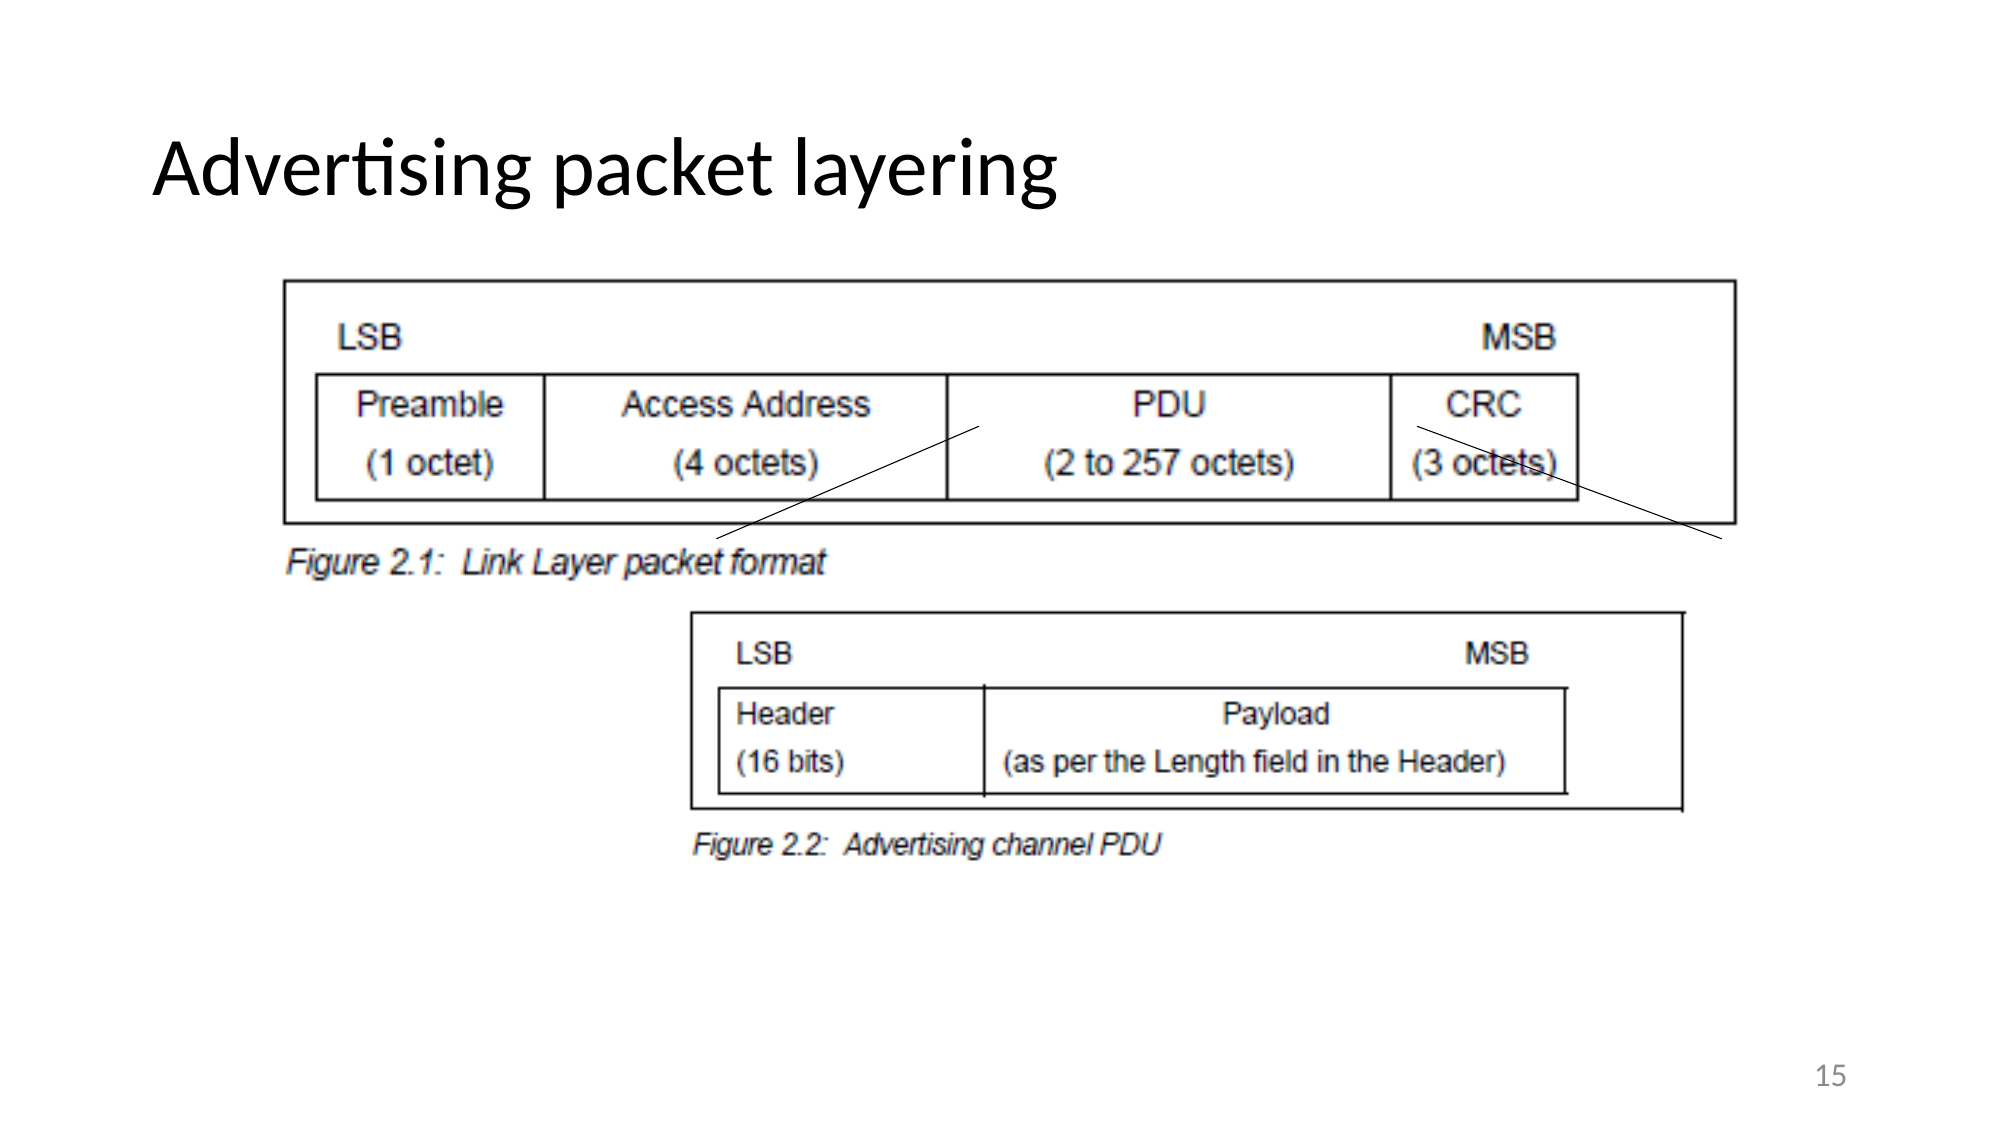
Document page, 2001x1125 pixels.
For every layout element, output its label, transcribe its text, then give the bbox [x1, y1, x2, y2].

slide_number 15 [1412, 1042, 1863, 1103]
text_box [716, 426, 979, 539]
title Advertising packet layering [137, 59, 1863, 278]
picture [249, 259, 1764, 866]
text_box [1416, 426, 1722, 539]
